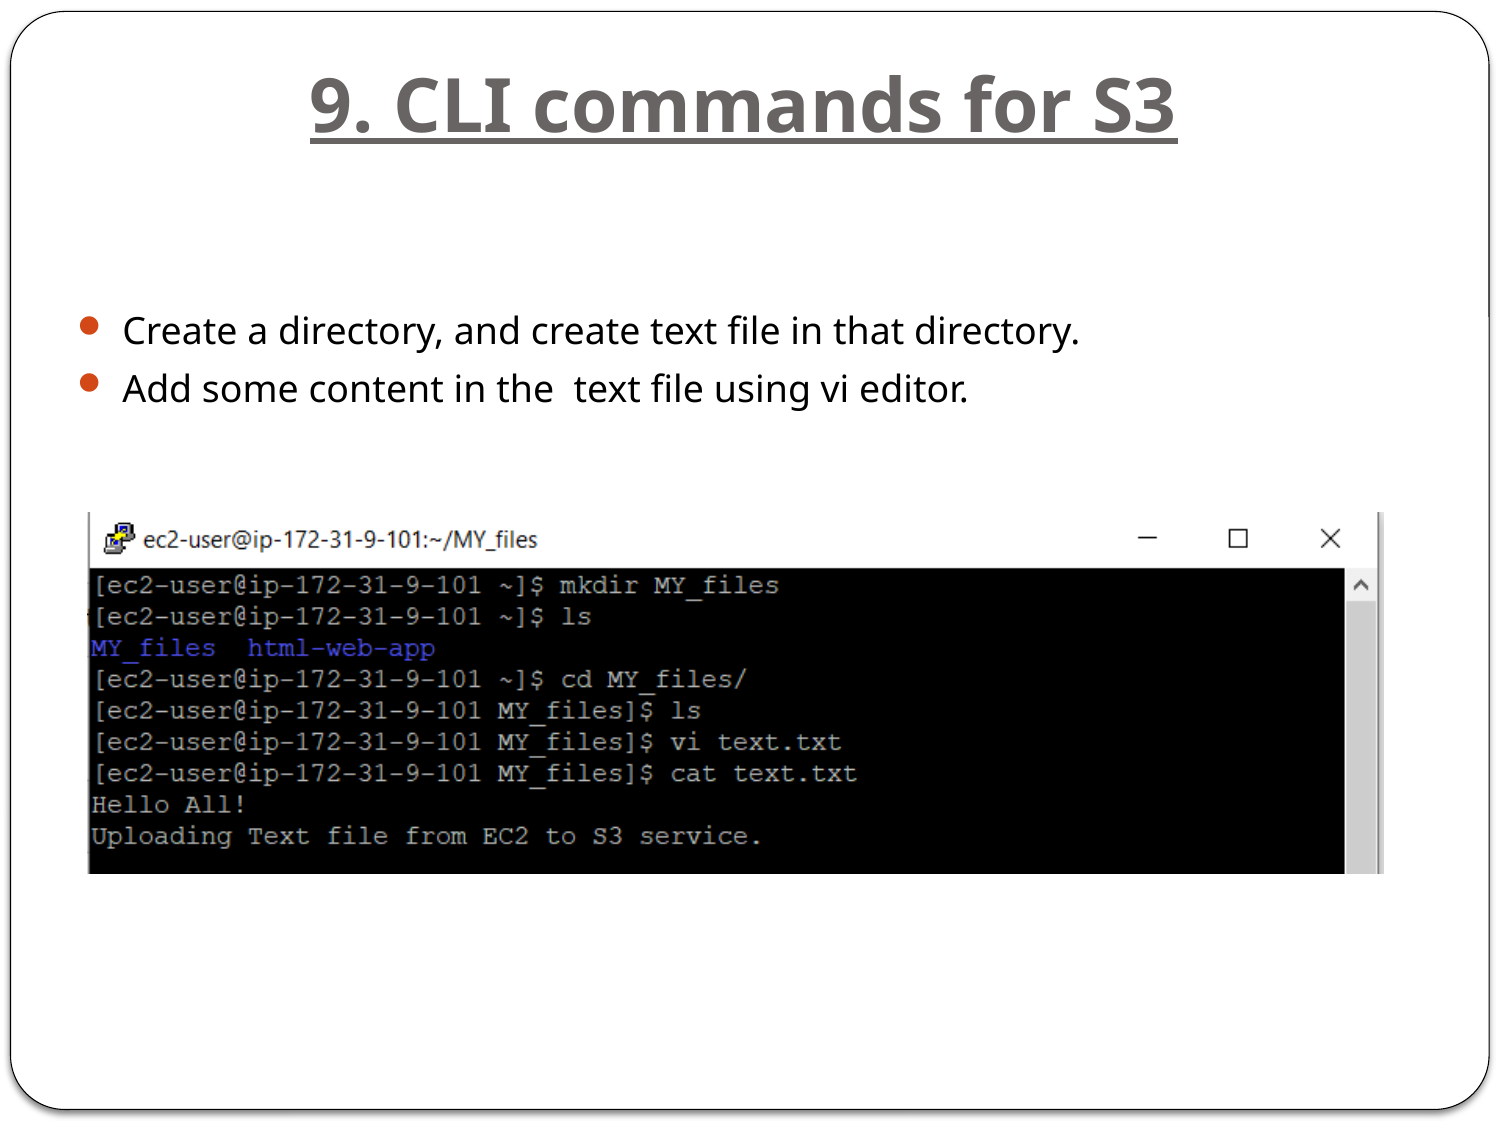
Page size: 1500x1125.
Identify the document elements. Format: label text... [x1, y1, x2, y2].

title 9. CLI commands for S3 [62, 45, 1425, 163]
picture [87, 512, 1384, 874]
list Create a directory, and create text file in that directory. Add some content in the text file using vi editor. [62, 299, 1375, 1050]
